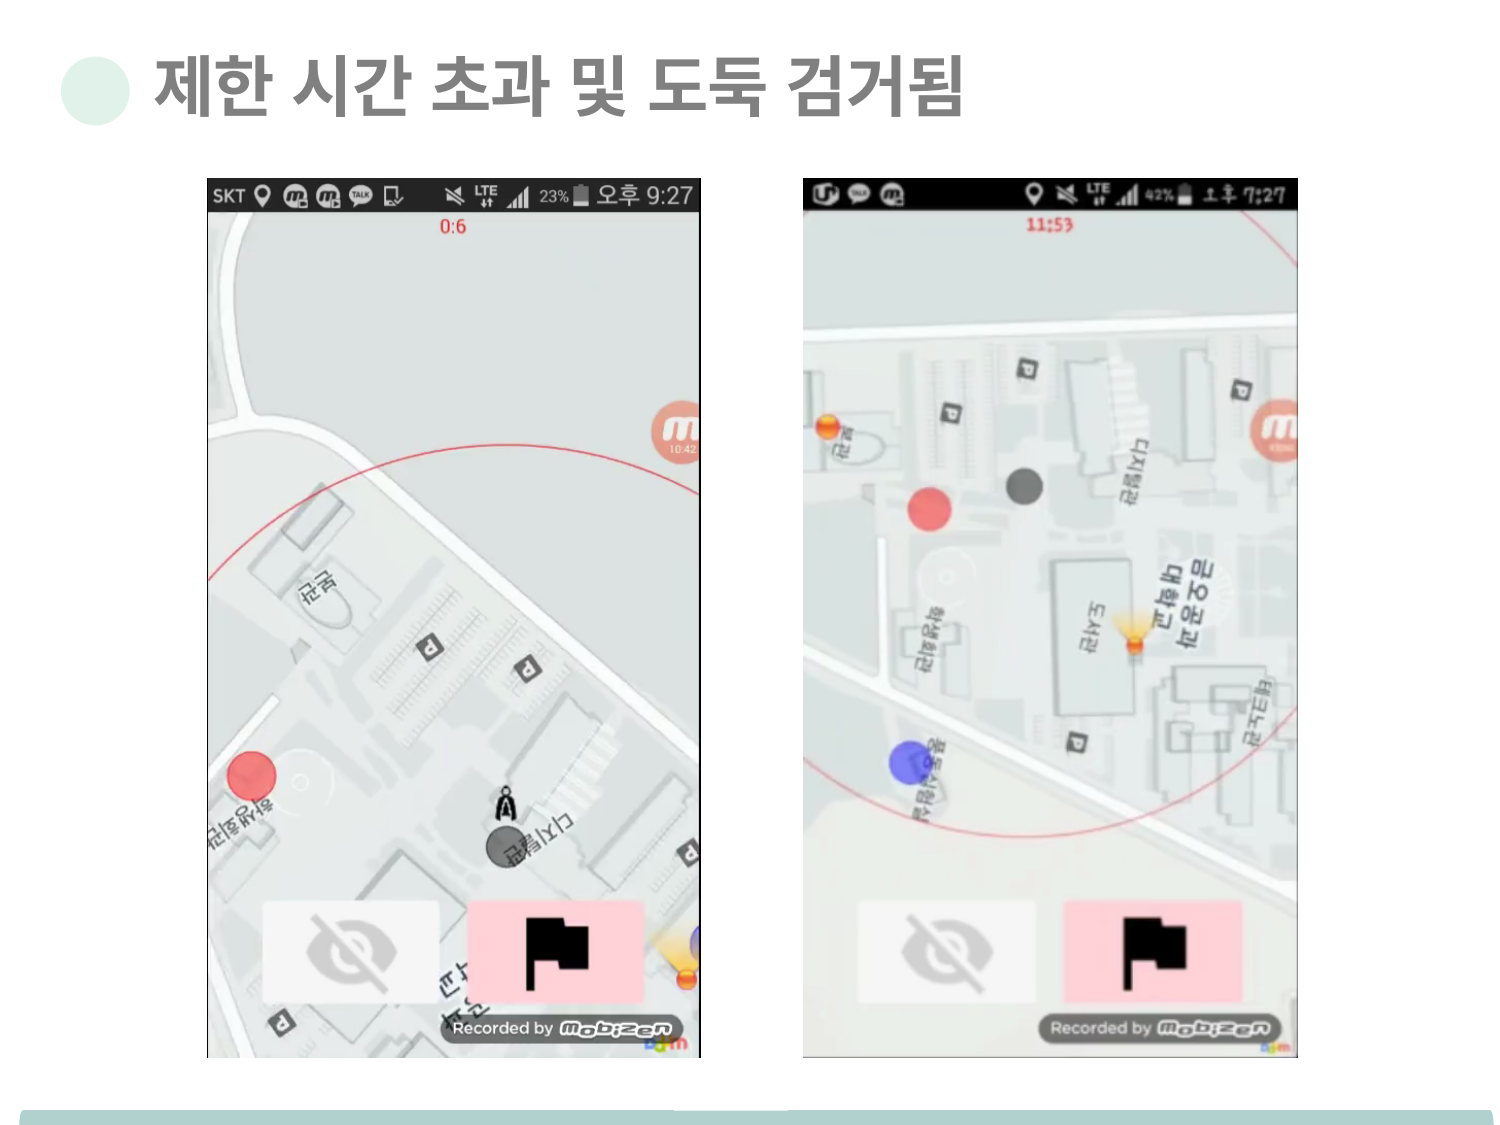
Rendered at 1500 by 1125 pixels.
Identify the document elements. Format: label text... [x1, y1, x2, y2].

text_box 제한 시간 초과 및 도둑 검거됨 [17, 3, 313, 136]
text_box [803, 178, 1298, 1059]
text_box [206, 178, 702, 1059]
text_box [59, 55, 131, 127]
